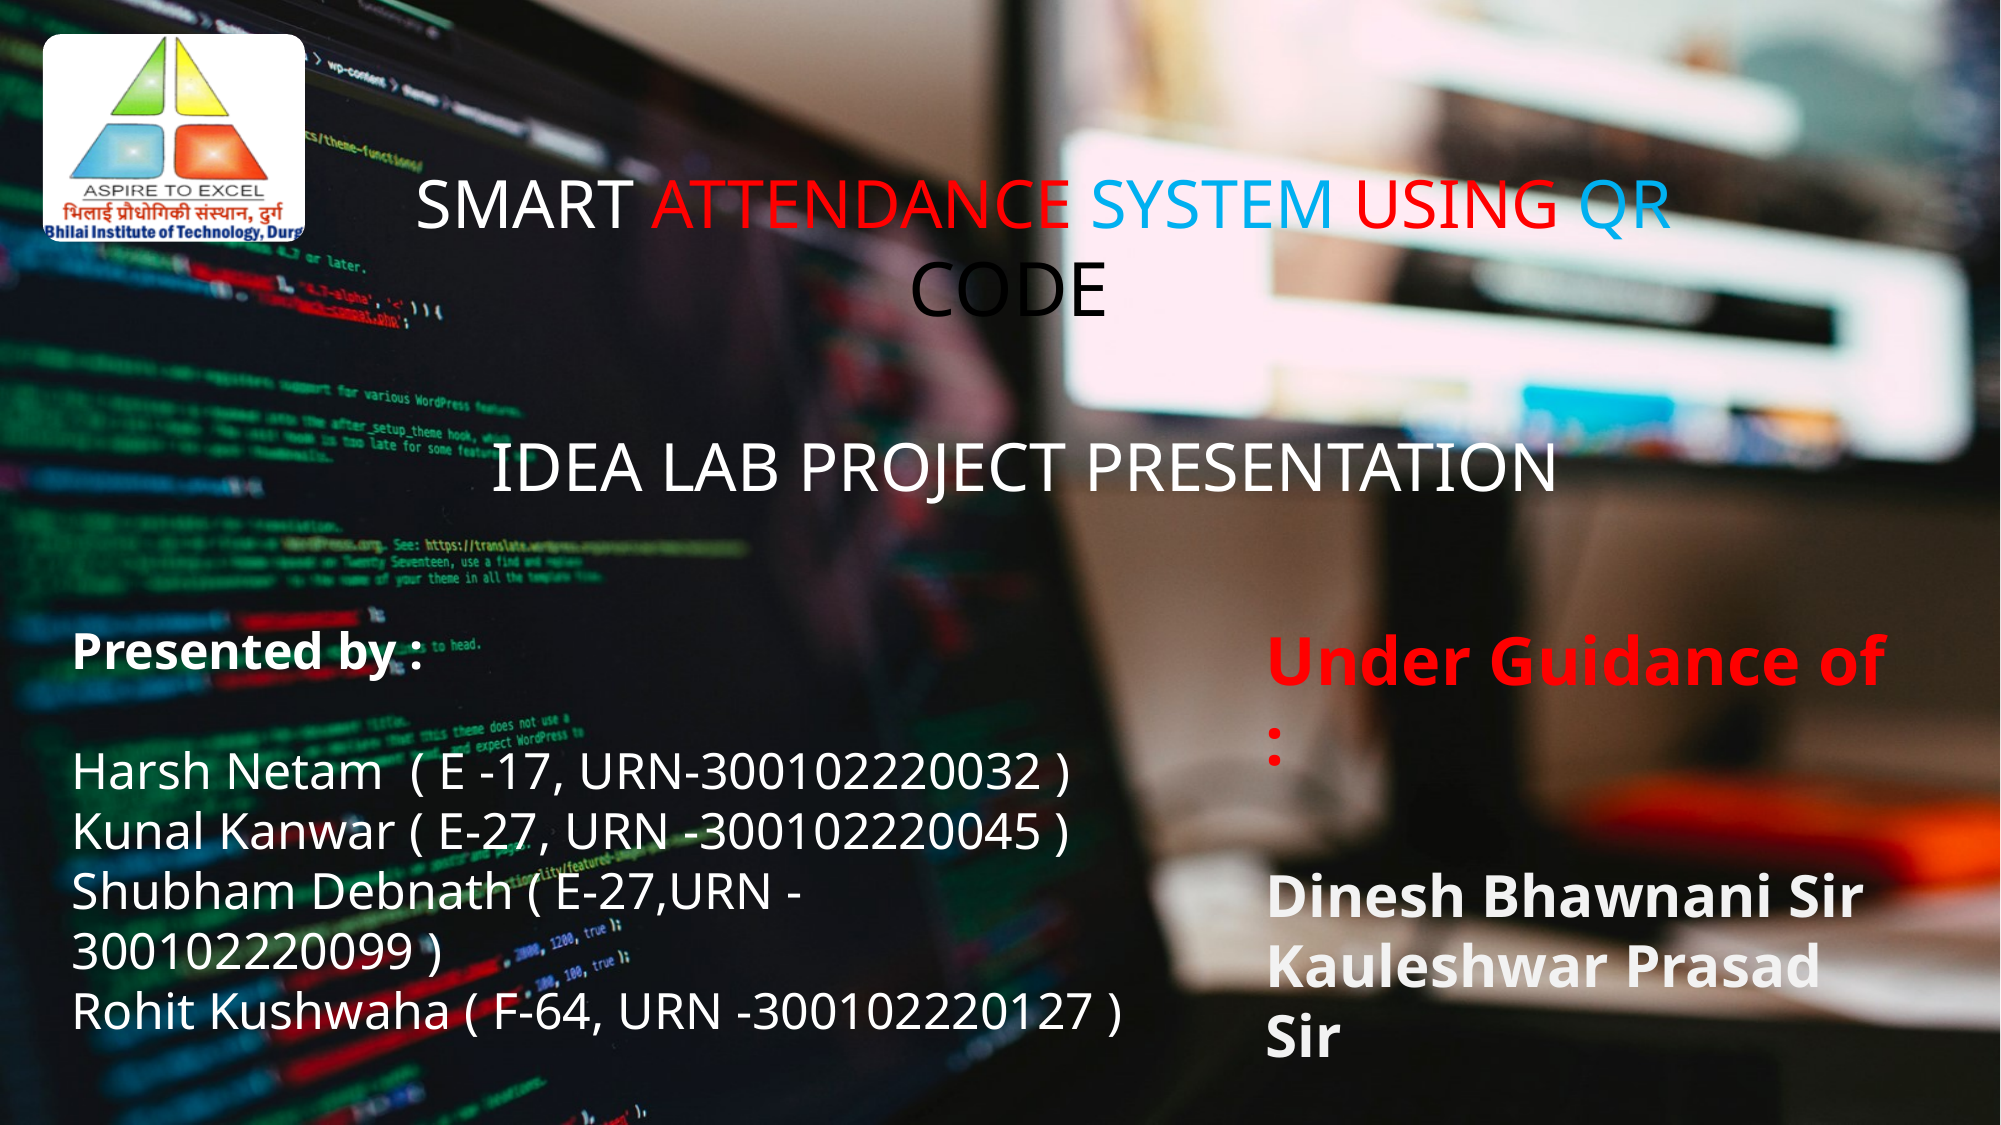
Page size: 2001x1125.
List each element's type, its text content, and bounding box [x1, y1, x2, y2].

text_box IDEA LAB PROJECT PRESENTATION [293, 417, 1760, 512]
text_box Under Guidance of : Dinesh Bhawnani Sir Kauleshwar Prasad Sir [1250, 611, 1912, 1077]
text_box SMART ATTENDANCE SYSTEM USING QR CODE [348, 154, 1704, 339]
picture [0, 0, 2001, 1125]
text_box Presented by : Harsh Netam ( E -17, URN-300102220032 ) Kunal Kanwar ( E-27, URN -300102220045 ) Shubham Debnath ( E-27,URN -300102220099 ) Rohit Kushwaha ( F-64, URN -300102220127 ) [57, 611, 1145, 1047]
